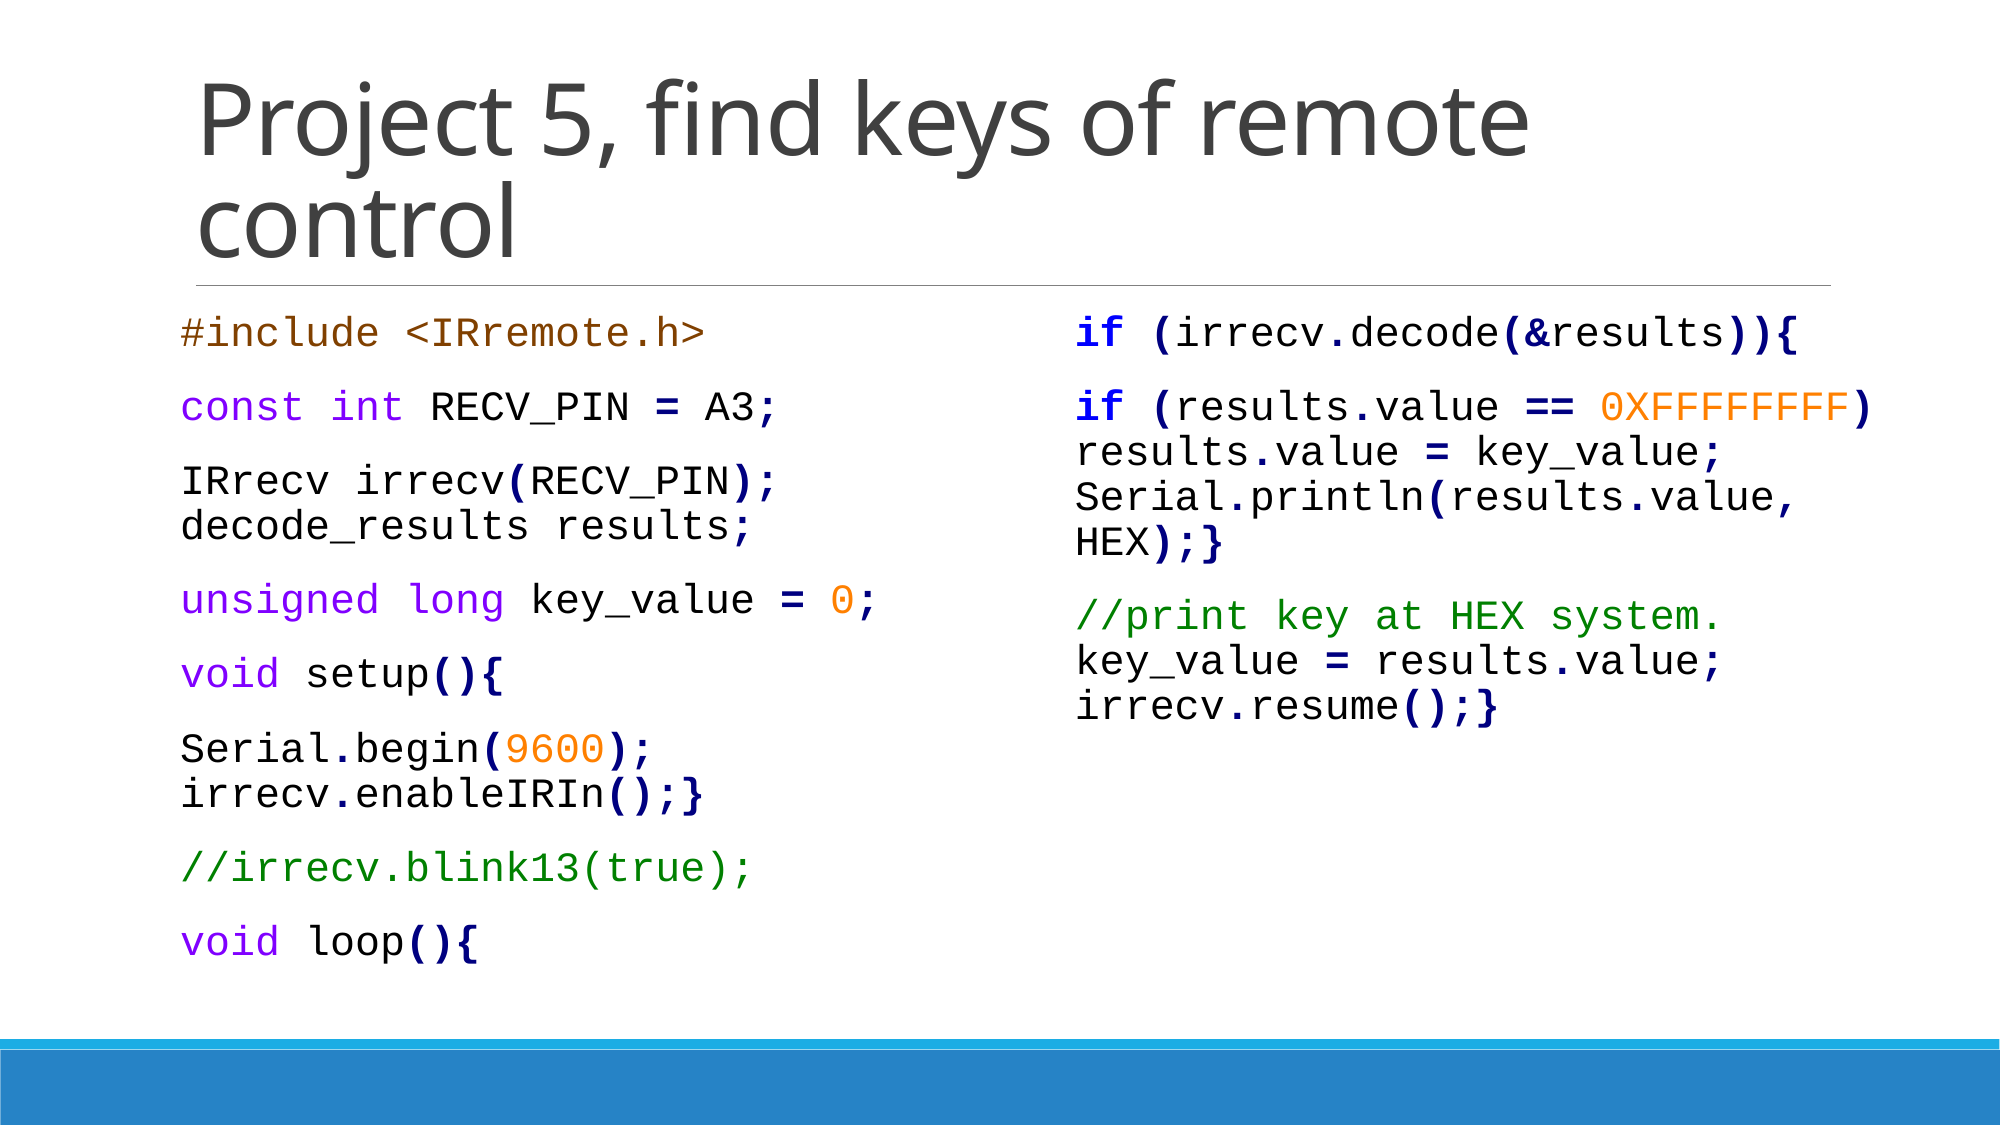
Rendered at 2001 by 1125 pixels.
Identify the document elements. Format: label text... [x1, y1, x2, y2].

list #include <IRremote.h> const int RECV_PIN = A3; IRrecv irrecv(RECV_PIN); decode_results results; unsigned long key_value = 0; void setup(){ Serial.begin(9600); irrecv.enableIRIn();} //irrecv.blink13(true); void loop(){ if (irrecv.decode(&results)){ if (results.value == 0XFFFFFFFF) results.value = key_value; Serial.println(results.value, HEX);} //print key at HEX system. key_value = results.value; irrecv.resume();} [180, 302, 1970, 1036]
title Project 5, find keys of remote control [180, 47, 1830, 285]
